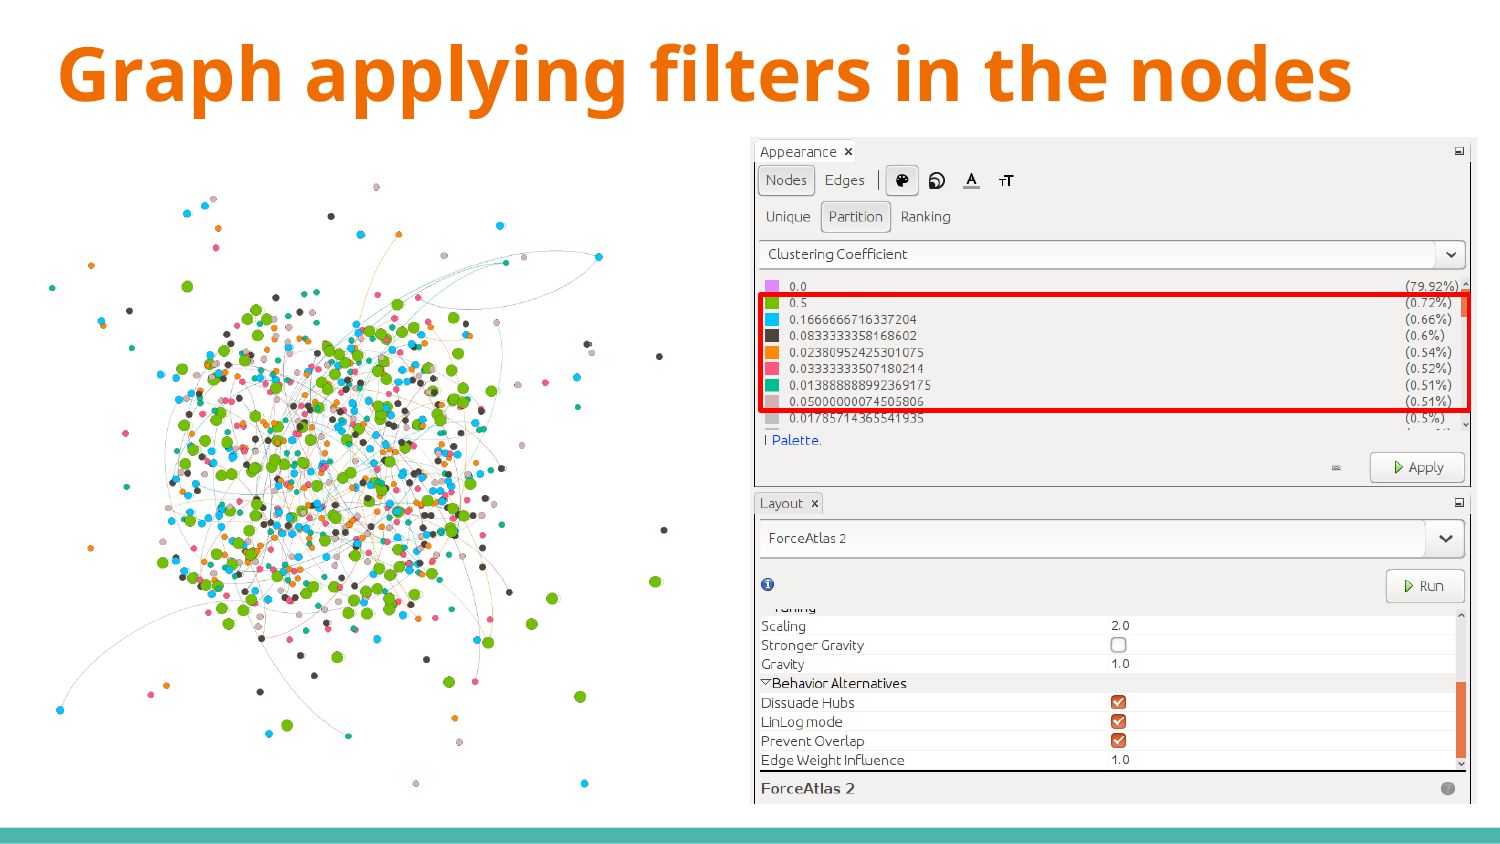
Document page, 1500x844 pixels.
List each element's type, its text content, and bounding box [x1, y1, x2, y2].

picture [24, 151, 692, 819]
title Graph applying filters in the nodes [41, 11, 1440, 128]
picture [749, 137, 1478, 805]
